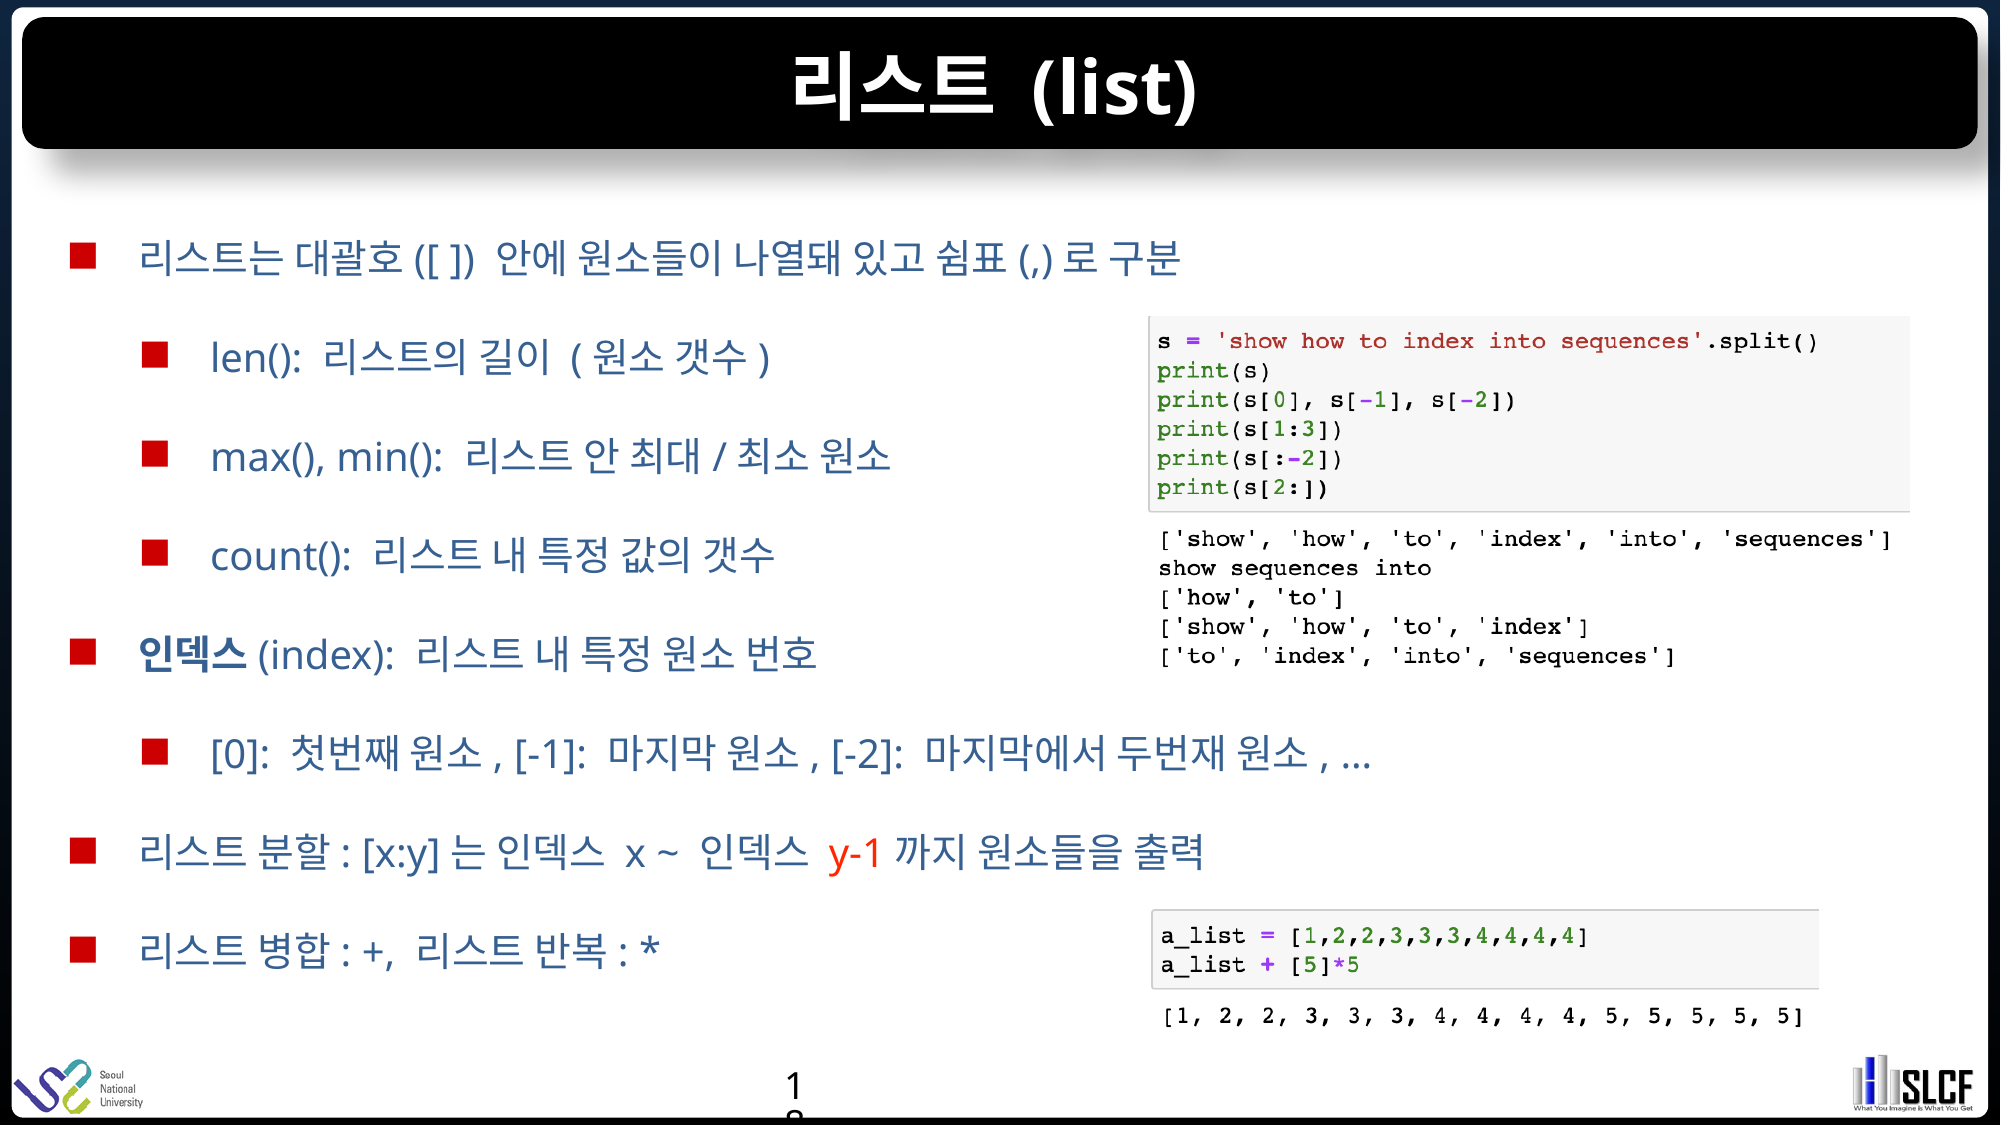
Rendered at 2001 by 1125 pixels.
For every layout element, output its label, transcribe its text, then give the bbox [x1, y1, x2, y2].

slide_number 18 [783, 1064, 822, 1112]
list 리스트는 대괄호([ ]) 안에 원소들이 나열돼 있고 쉼표(,)로 구분 len(): 리스트의 길이 (원소 갯수) max(), min(): 리스트 안 최대/최소 원소 count(): 리스트 내 특정 값의 갯수 인덱스(index): 리스트 내 특정 원소 번호 [0]: 첫번째 원소, [-1]: 마지막 원소, [-2]: 마지막에서 두번재 원소, … 리스트 분할: [x:y]는 인덱스 x ~ 인덱스 y-1까지 원소들을 출력 리스트 병합: +, 리스트 반복: * [65, 208, 1923, 995]
picture [1144, 316, 1910, 684]
picture [1144, 897, 1819, 1043]
picture [12, 1058, 143, 1114]
title 리스트 (list) [39, 19, 1949, 150]
picture [1852, 1054, 1975, 1112]
